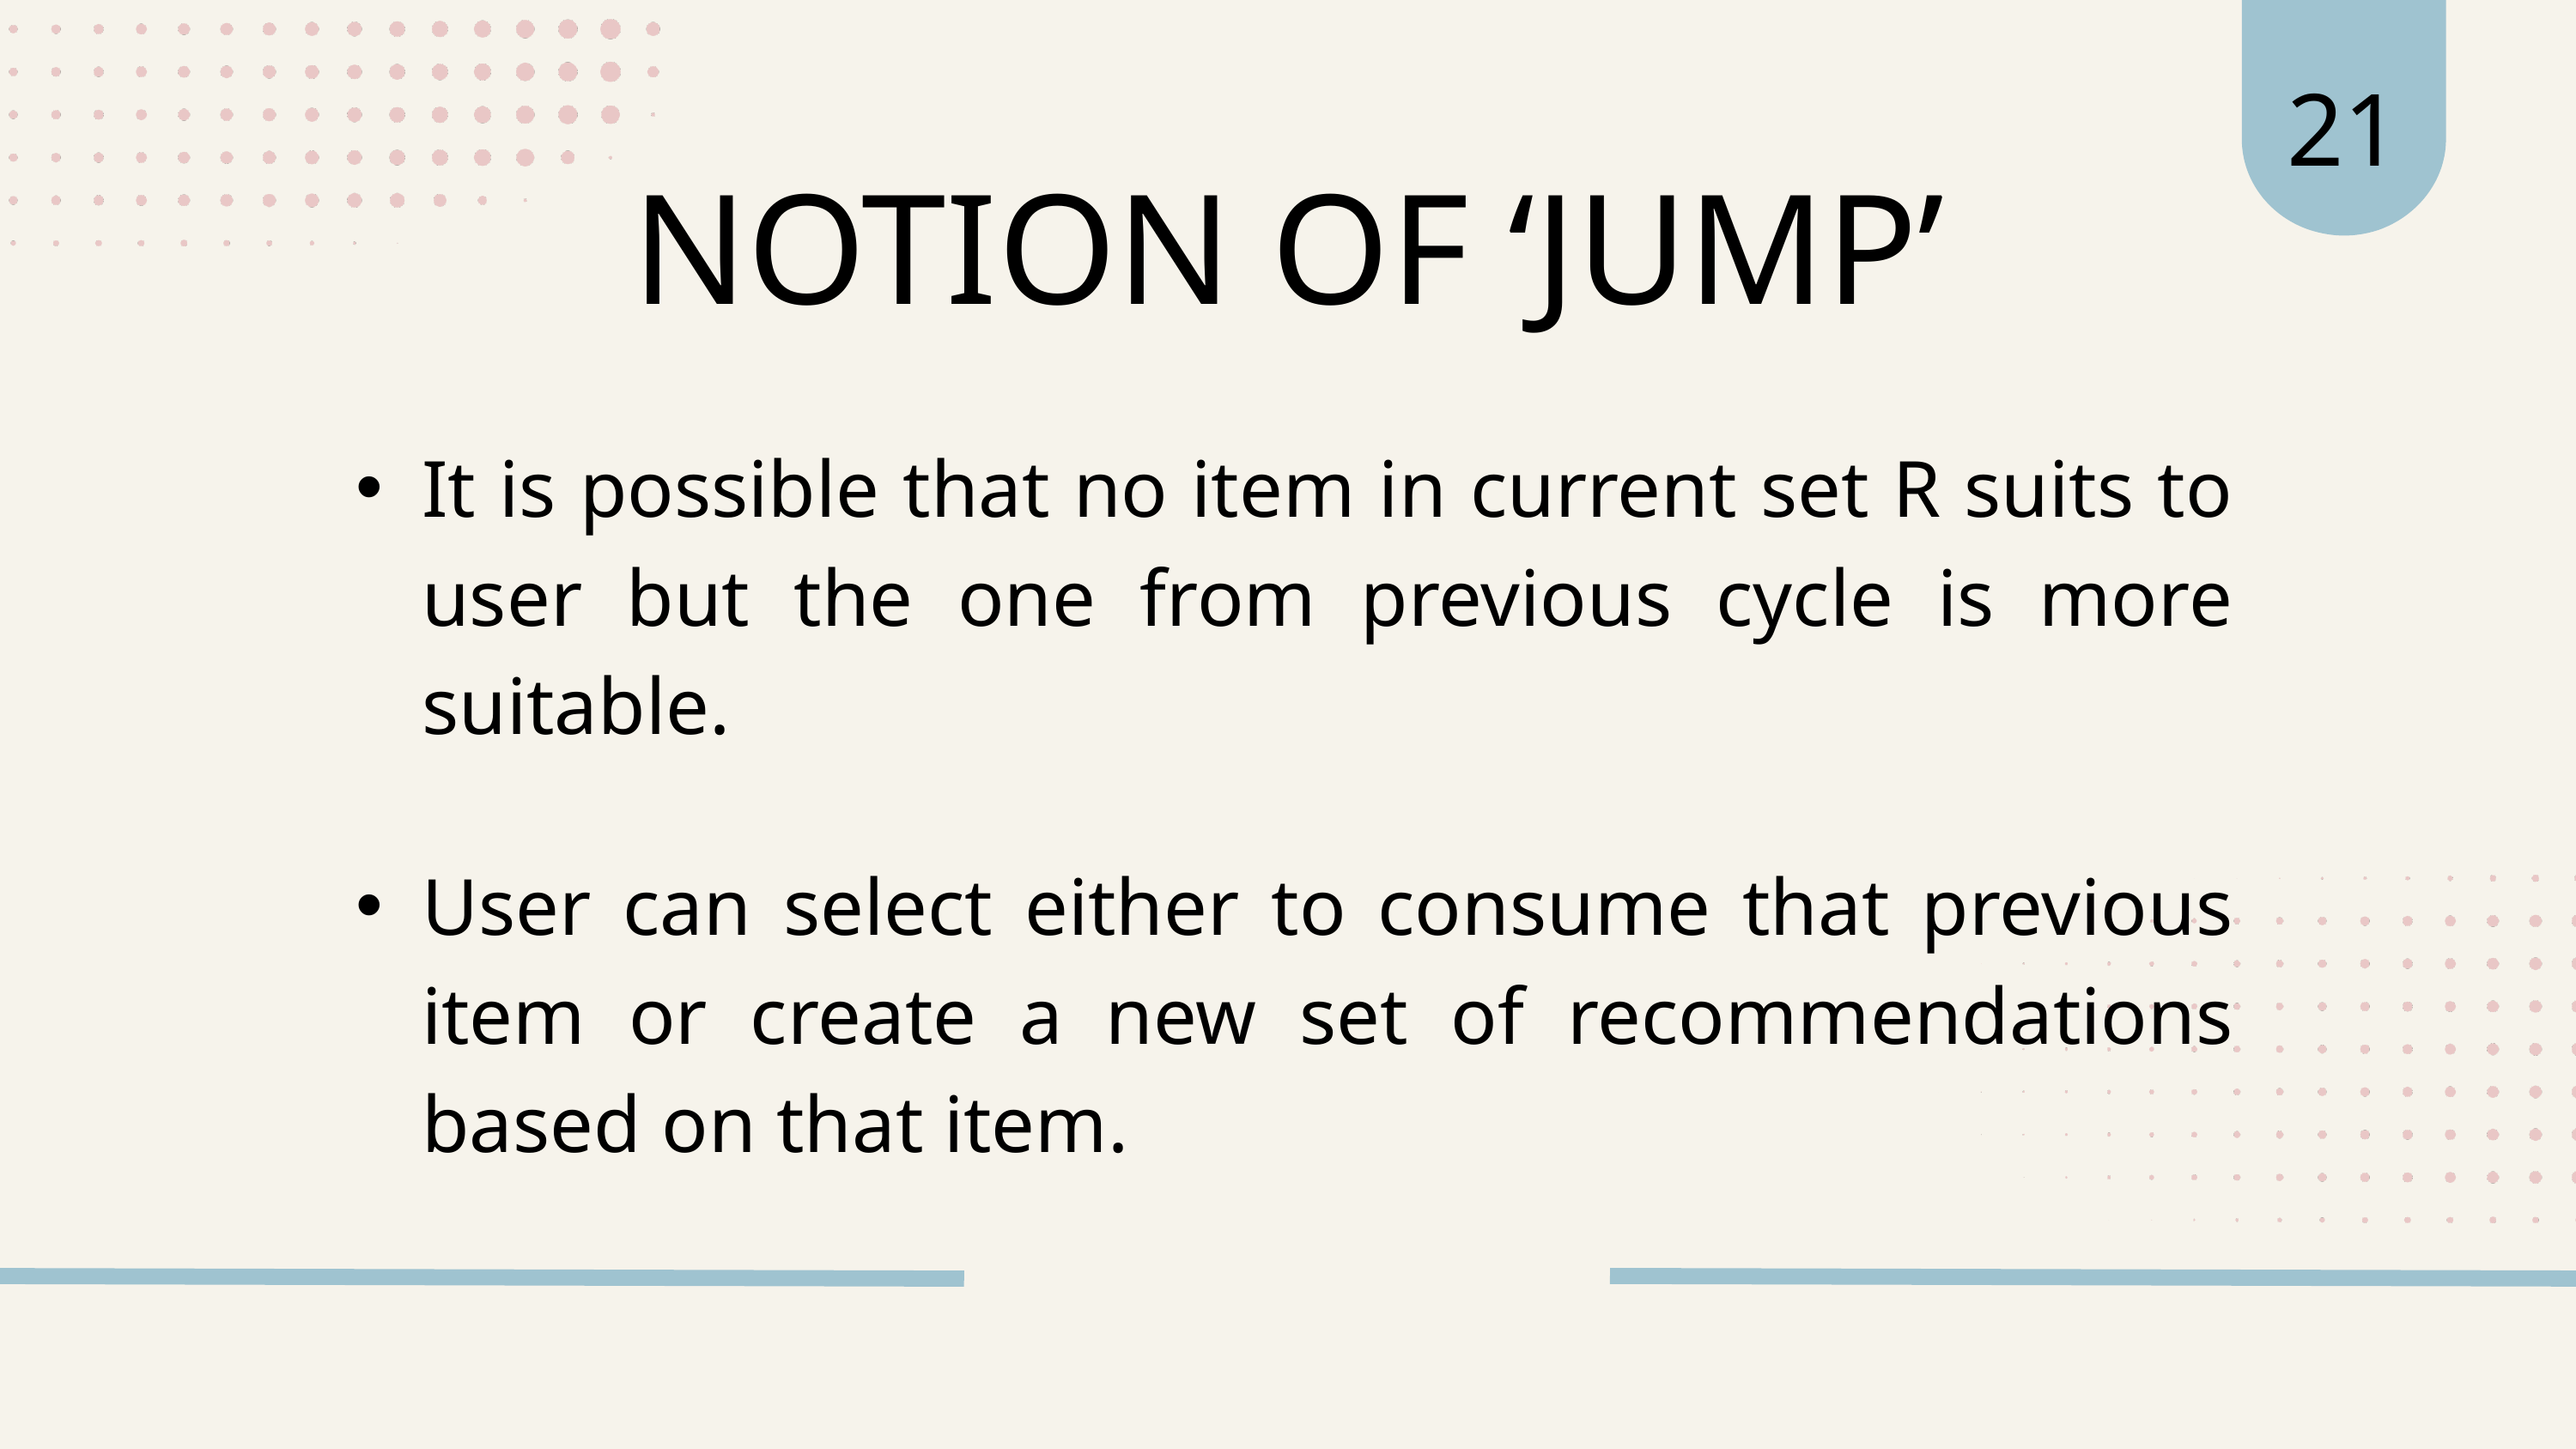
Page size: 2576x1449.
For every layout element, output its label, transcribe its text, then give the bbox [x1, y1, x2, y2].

text_box NOTION OF ‘JUMP’ [359, 122, 2216, 336]
text_box [0, 0, 660, 246]
text_box [1938, 874, 2576, 1223]
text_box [2233, 0, 2455, 236]
text_box It is possible that no item in current set R suits to user but the one from previous cycle is more suitable. User can select either to consume that previous item or create a new set of recommendations based on that item. [289, 424, 2234, 1168]
